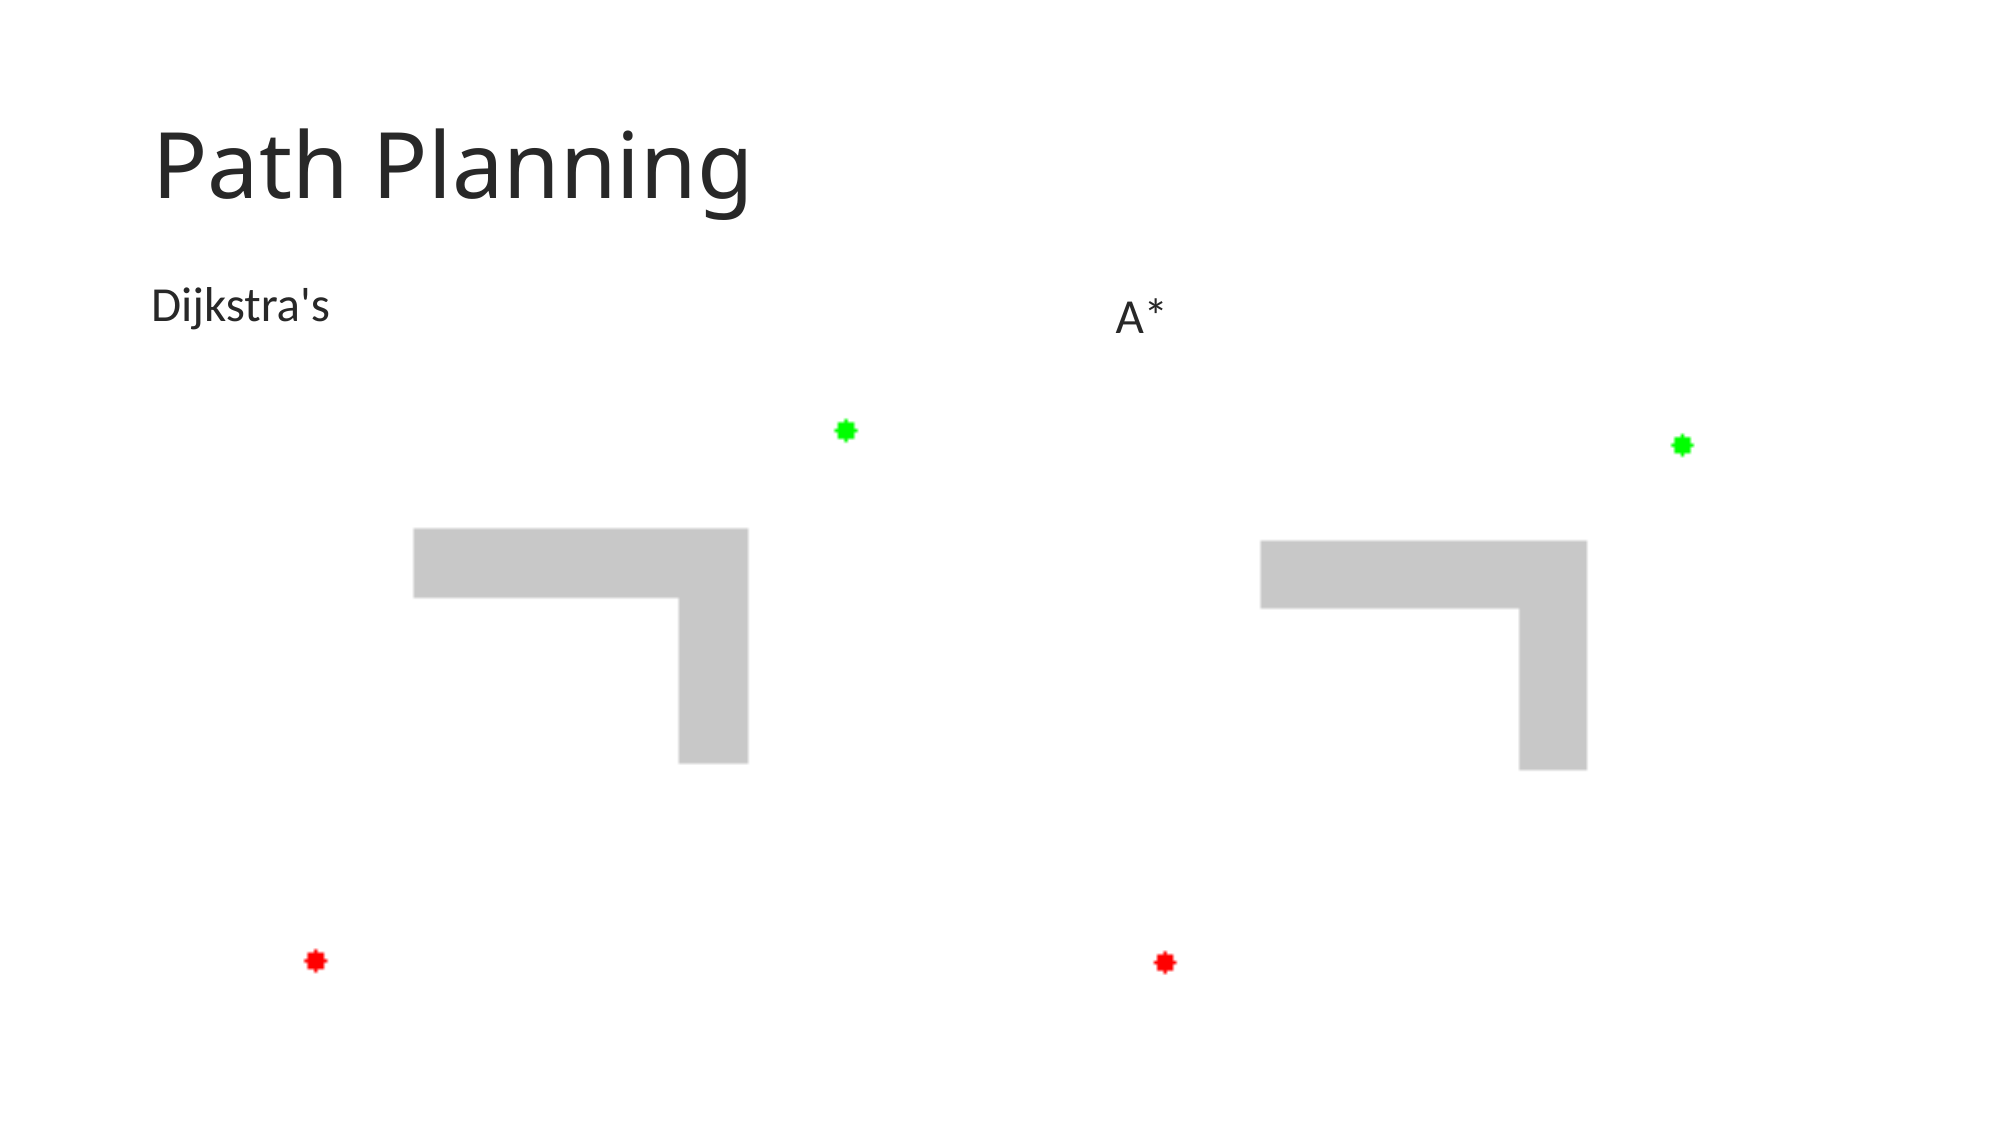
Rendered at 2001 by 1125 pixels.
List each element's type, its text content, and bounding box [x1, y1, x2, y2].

text_box A* [1100, 247, 1725, 351]
title Path Planning [137, 59, 1863, 278]
picture [1100, 351, 1779, 1030]
list Dijkstra's [136, 236, 761, 341]
picture [249, 334, 945, 1030]
